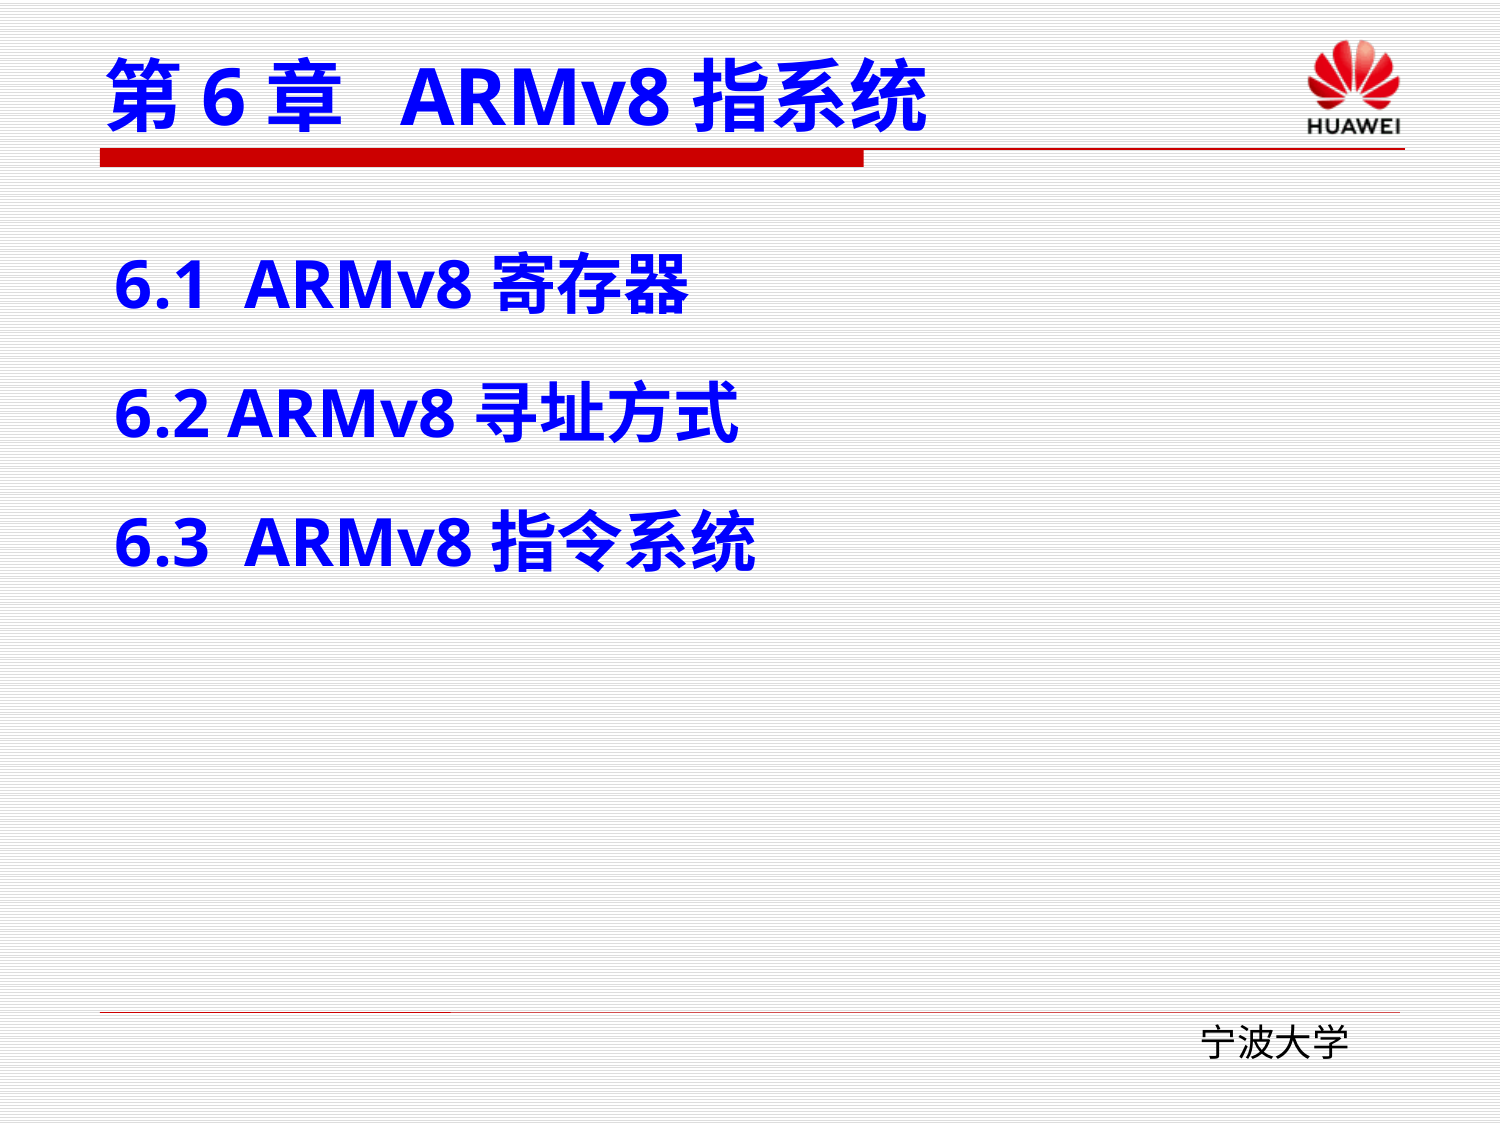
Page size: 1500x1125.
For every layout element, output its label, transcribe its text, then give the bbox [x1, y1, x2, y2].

text_box 6.1 ARMv8寄存器 6.2 ARMv8寻址方式 6.3 ARMv8指令系统 [100, 197, 1164, 588]
text_box [1164, 326, 1400, 387]
picture [1304, 37, 1430, 139]
title 第6章 ARMv8指系统 [88, 42, 1448, 149]
